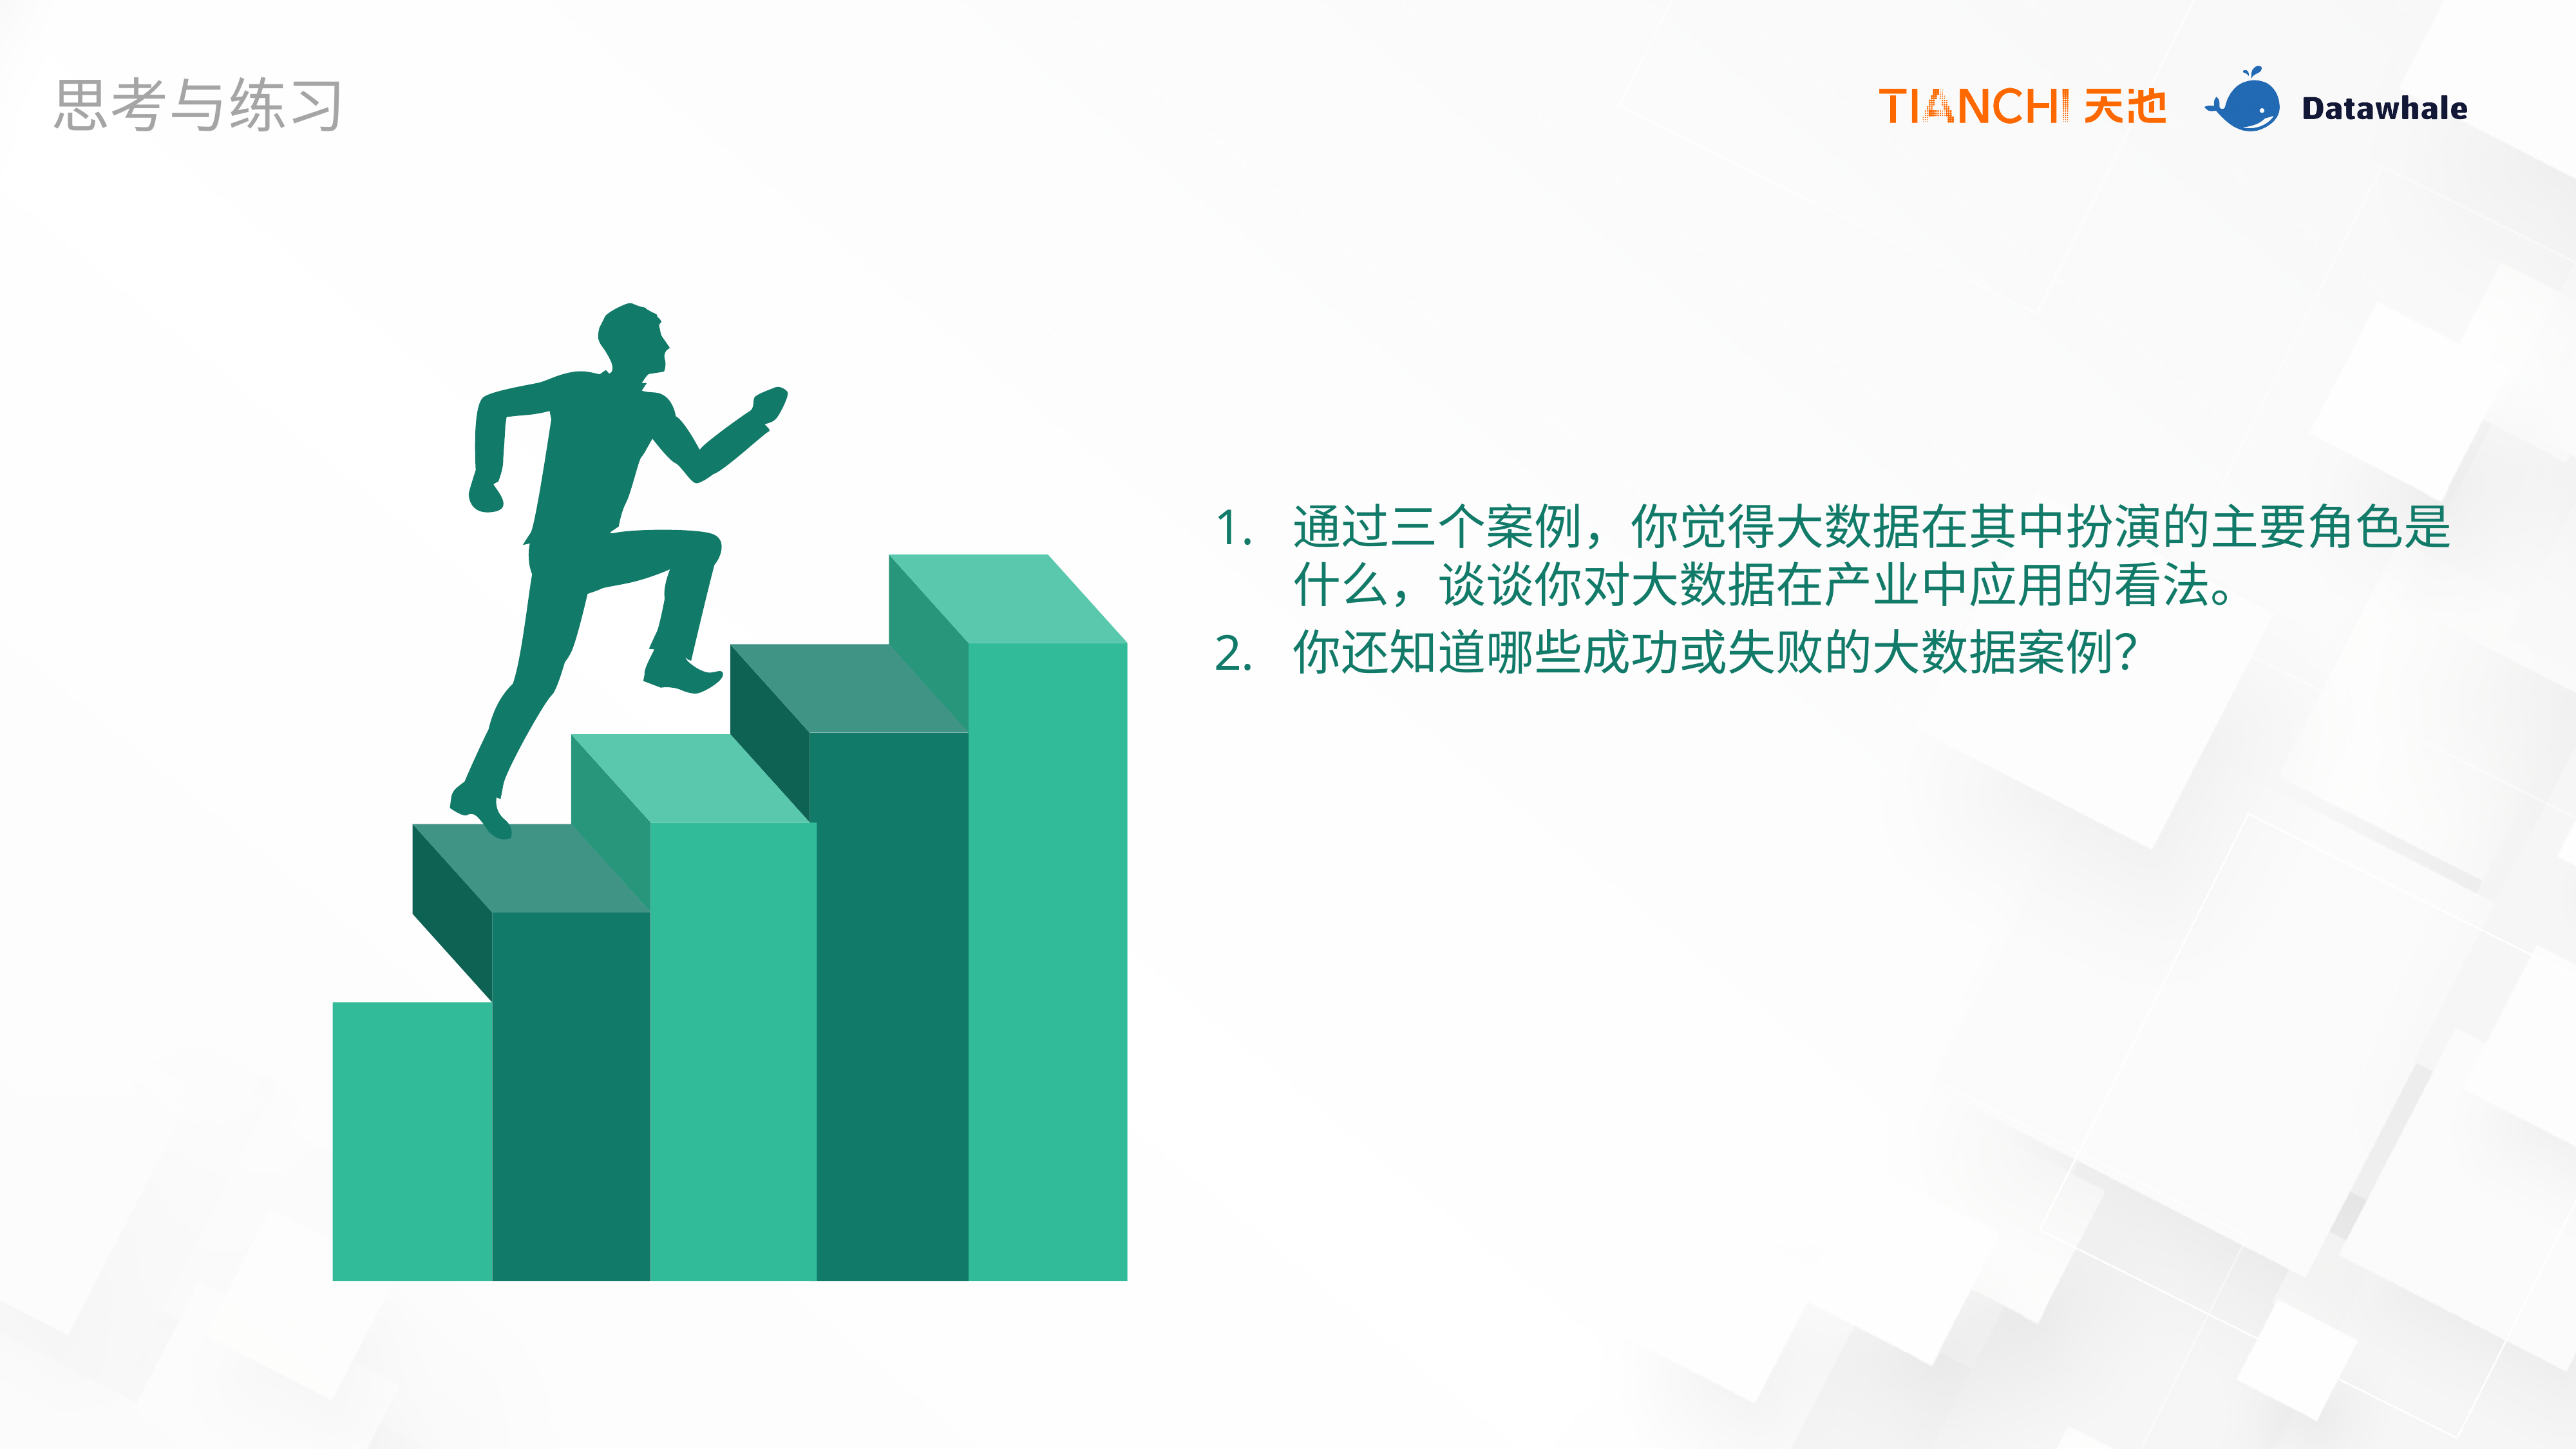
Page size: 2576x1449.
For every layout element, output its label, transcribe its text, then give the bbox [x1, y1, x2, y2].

text_box [492, 913, 651, 1282]
text_box 通过三个案例，你觉得大数据在其中扮演的主要角色是什么，谈谈你对大数据在产业中应用的看法。 你还知道哪些成功或失败的大数据案例？ [1214, 496, 2459, 680]
picture [1879, 88, 2166, 124]
list 思考与练习 [41, 66, 1103, 149]
text_box [571, 734, 650, 911]
text_box [450, 303, 788, 840]
text_box [412, 824, 493, 1003]
text_box [810, 733, 969, 1282]
text_box [571, 734, 810, 823]
picture [2204, 66, 2467, 131]
text_box [332, 1002, 492, 1282]
text_box [650, 822, 817, 1282]
text_box [889, 554, 1128, 643]
text_box [730, 644, 969, 733]
text_box [889, 555, 969, 732]
text_box [730, 645, 810, 822]
text_box [969, 643, 1128, 1282]
text_box [412, 824, 651, 913]
